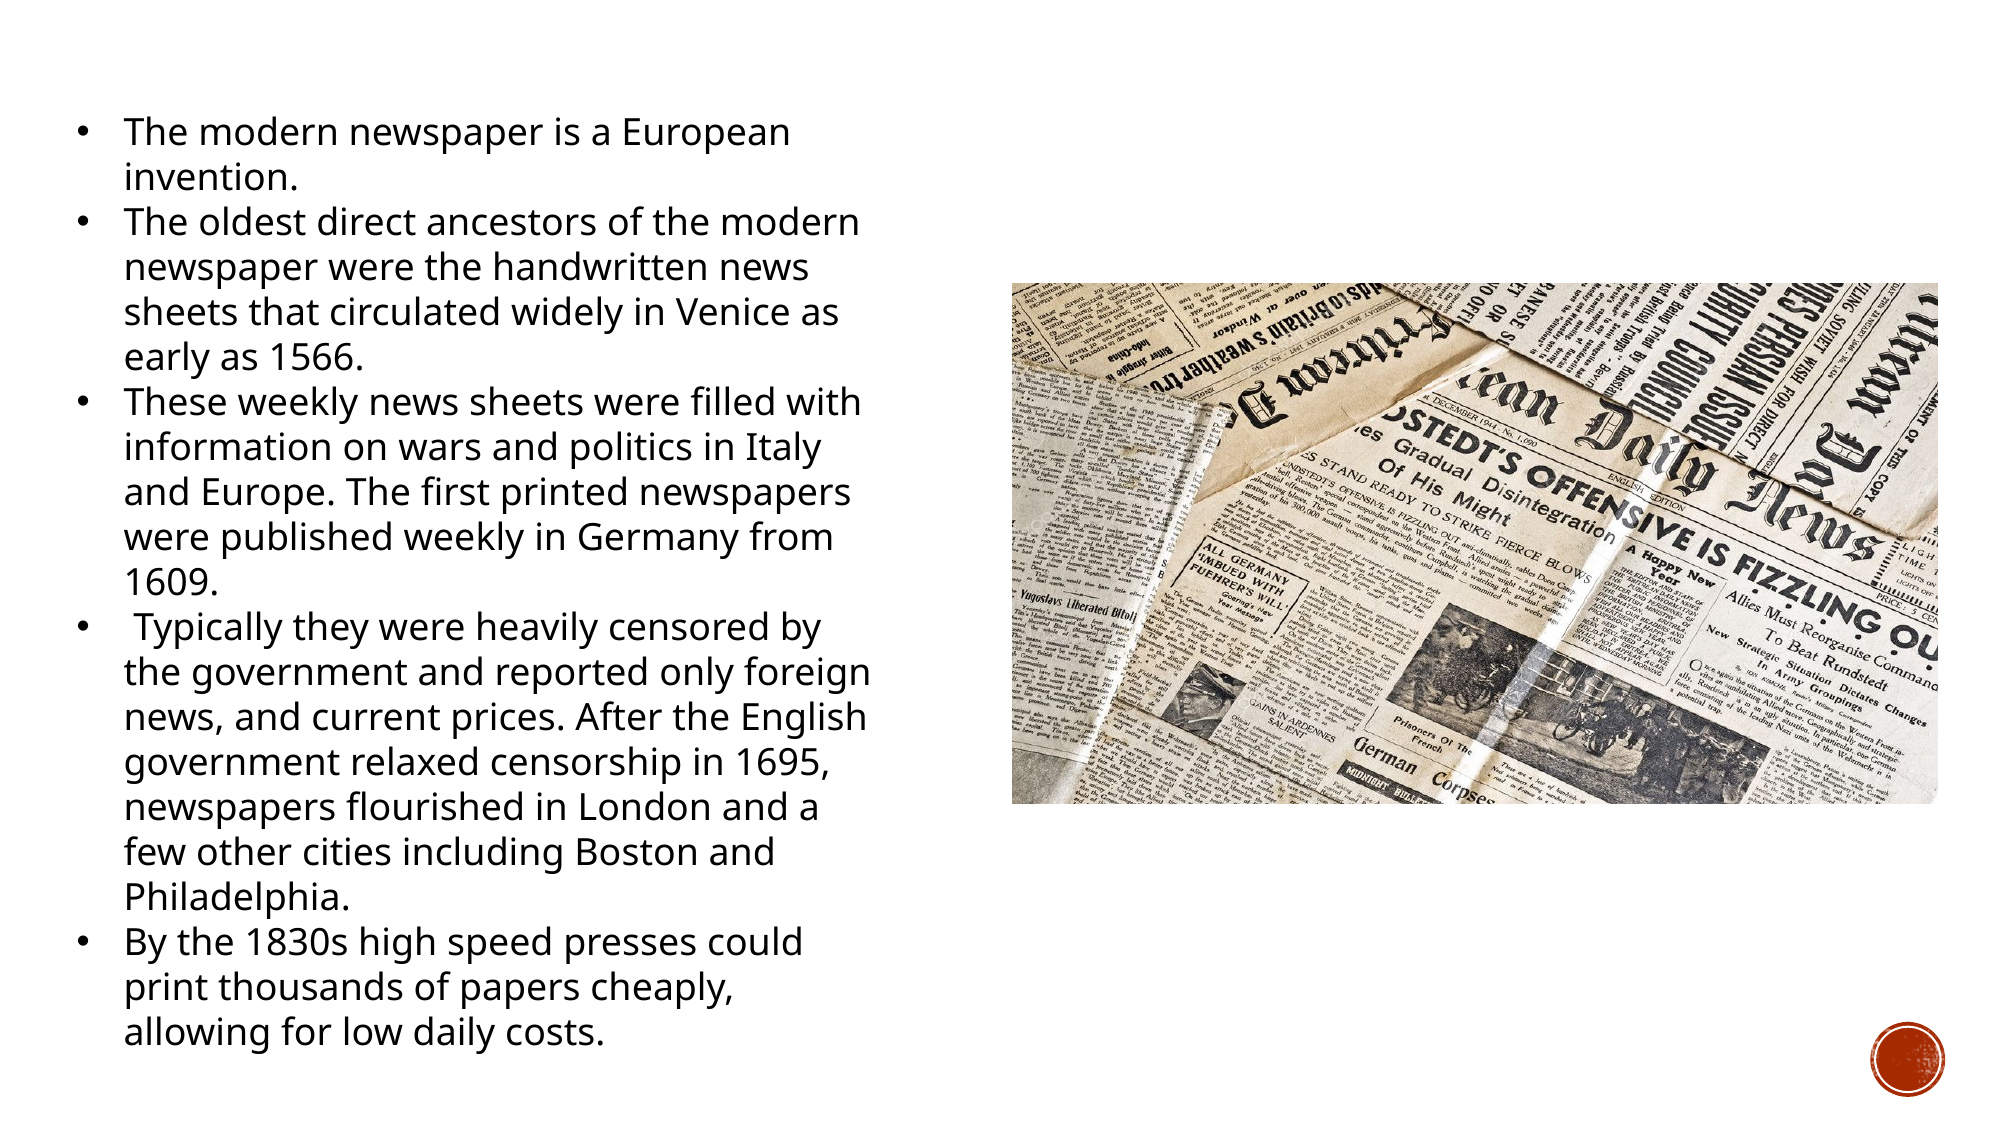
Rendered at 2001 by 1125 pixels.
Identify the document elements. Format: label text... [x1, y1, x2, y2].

text_box The modern newspaper is a European invention. The oldest direct ancestors of the modern newspaper were the handwritten news sheets that circulated widely in Venice as early as 1566. These weekly news sheets were filled with information on wars and politics in Italy and Europe. The first printed newspapers were published weekly in Germany from 1609. Typically they were heavily censored by the government and reported only foreign news, and current prices. After the English government relaxed censorship in 1695, newspapers flourished in London and a few other cities including Boston and Philadelphia. By the 1830s high speed presses could print thousands of papers cheaply, allowing for low daily costs. [61, 100, 891, 1061]
picture [1012, 283, 1938, 804]
